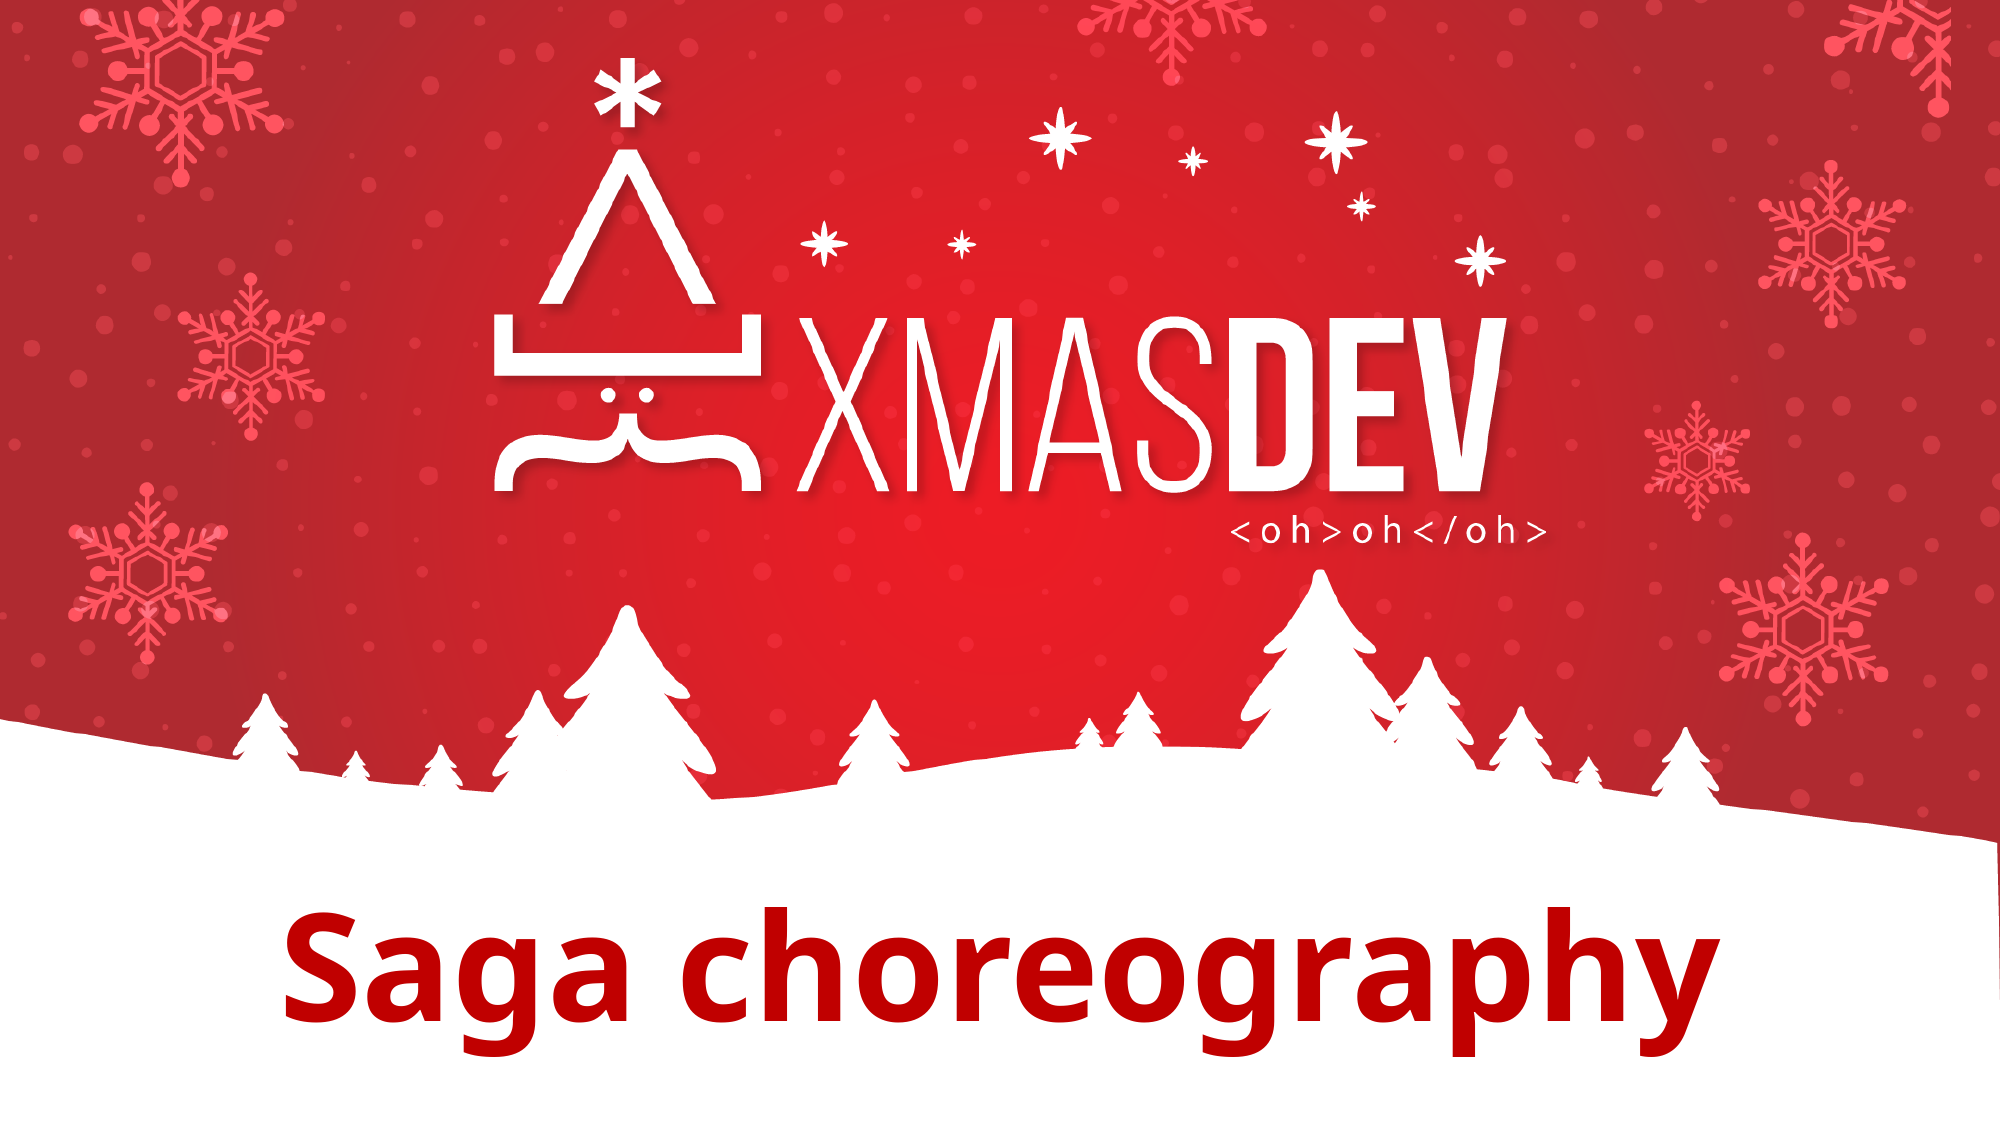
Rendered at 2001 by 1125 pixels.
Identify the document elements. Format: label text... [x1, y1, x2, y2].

picture [0, 0, 2000, 820]
title Saga choreography [0, 820, 2000, 1125]
